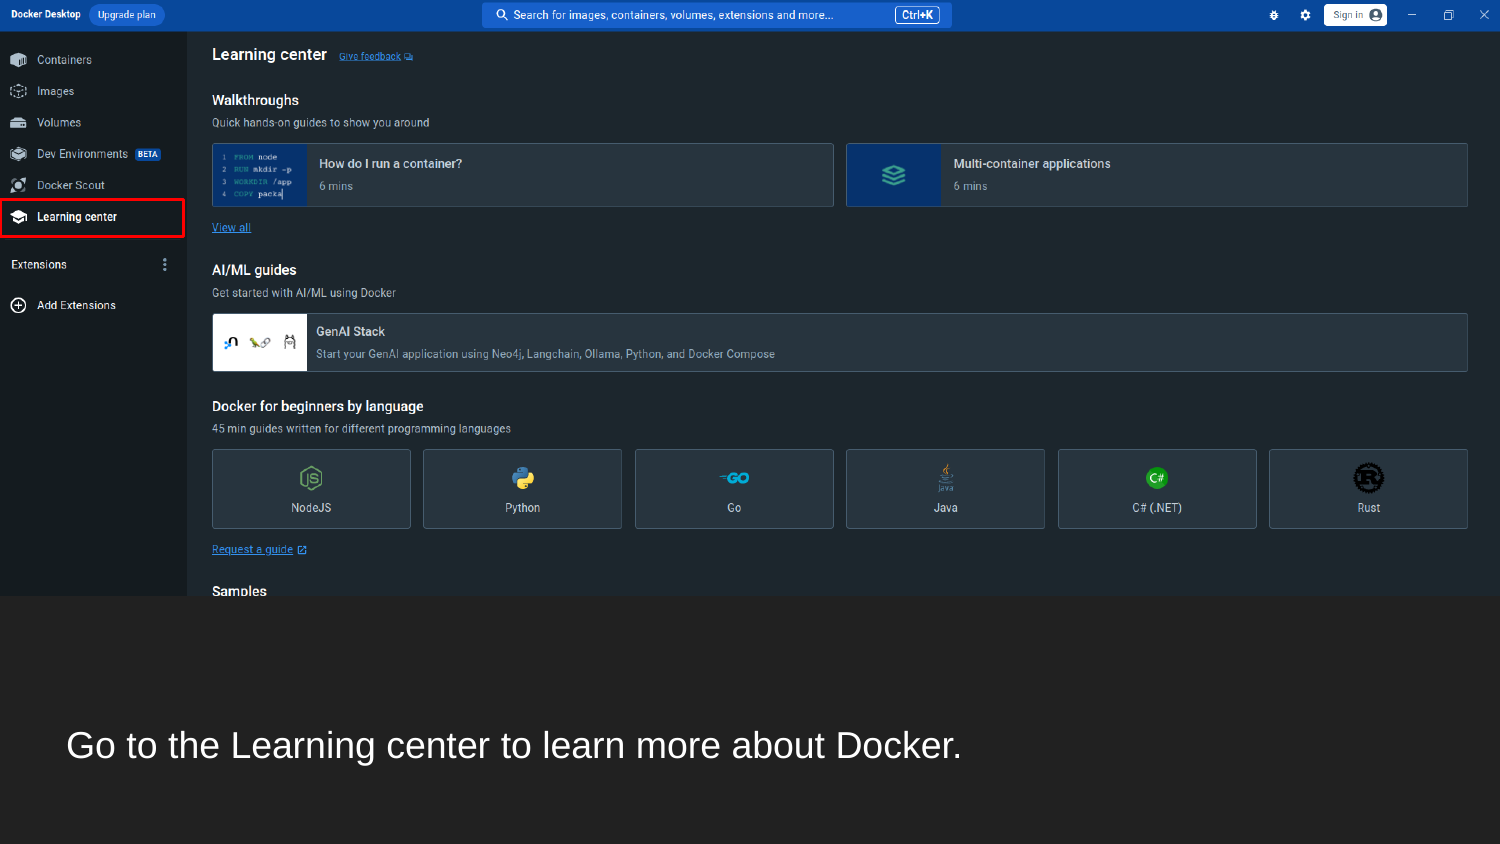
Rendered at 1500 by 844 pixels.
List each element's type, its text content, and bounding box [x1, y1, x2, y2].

list Go to the Learning center to learn more about Docker. [51, 694, 1036, 794]
picture [0, 0, 1500, 597]
